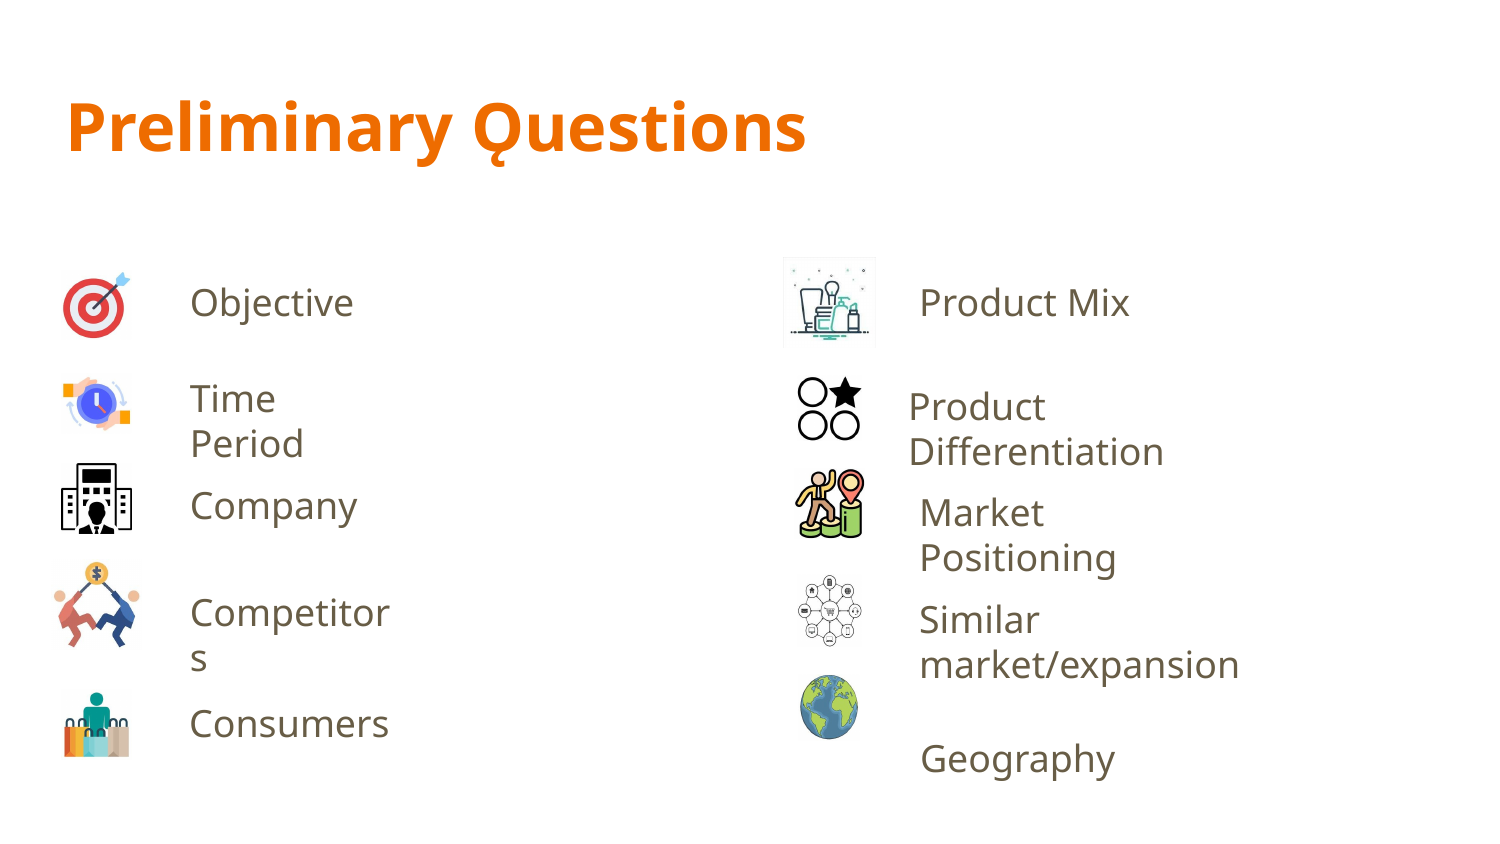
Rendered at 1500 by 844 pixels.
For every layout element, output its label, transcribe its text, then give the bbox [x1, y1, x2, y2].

text_box Product Mix [917, 277, 1132, 325]
text_box Similar market/expansion Geography [917, 594, 1370, 781]
text_box Time Period [187, 373, 401, 466]
picture [794, 468, 865, 540]
picture [61, 463, 132, 535]
picture [796, 574, 862, 647]
text_box Product Diﬀerentiation [906, 380, 1312, 473]
picture [51, 559, 142, 650]
text_box Consumers [187, 698, 390, 746]
title Preliminary Ǫuestions [63, 82, 828, 227]
picture [61, 373, 132, 434]
picture [798, 674, 860, 741]
picture [782, 257, 877, 348]
text_box Market Positioning [917, 487, 1249, 580]
text_box Company [187, 480, 359, 528]
picture [797, 375, 862, 441]
text_box Competitors [187, 586, 409, 679]
picture [61, 269, 132, 341]
text_box Objective [187, 276, 355, 324]
picture [61, 689, 132, 760]
